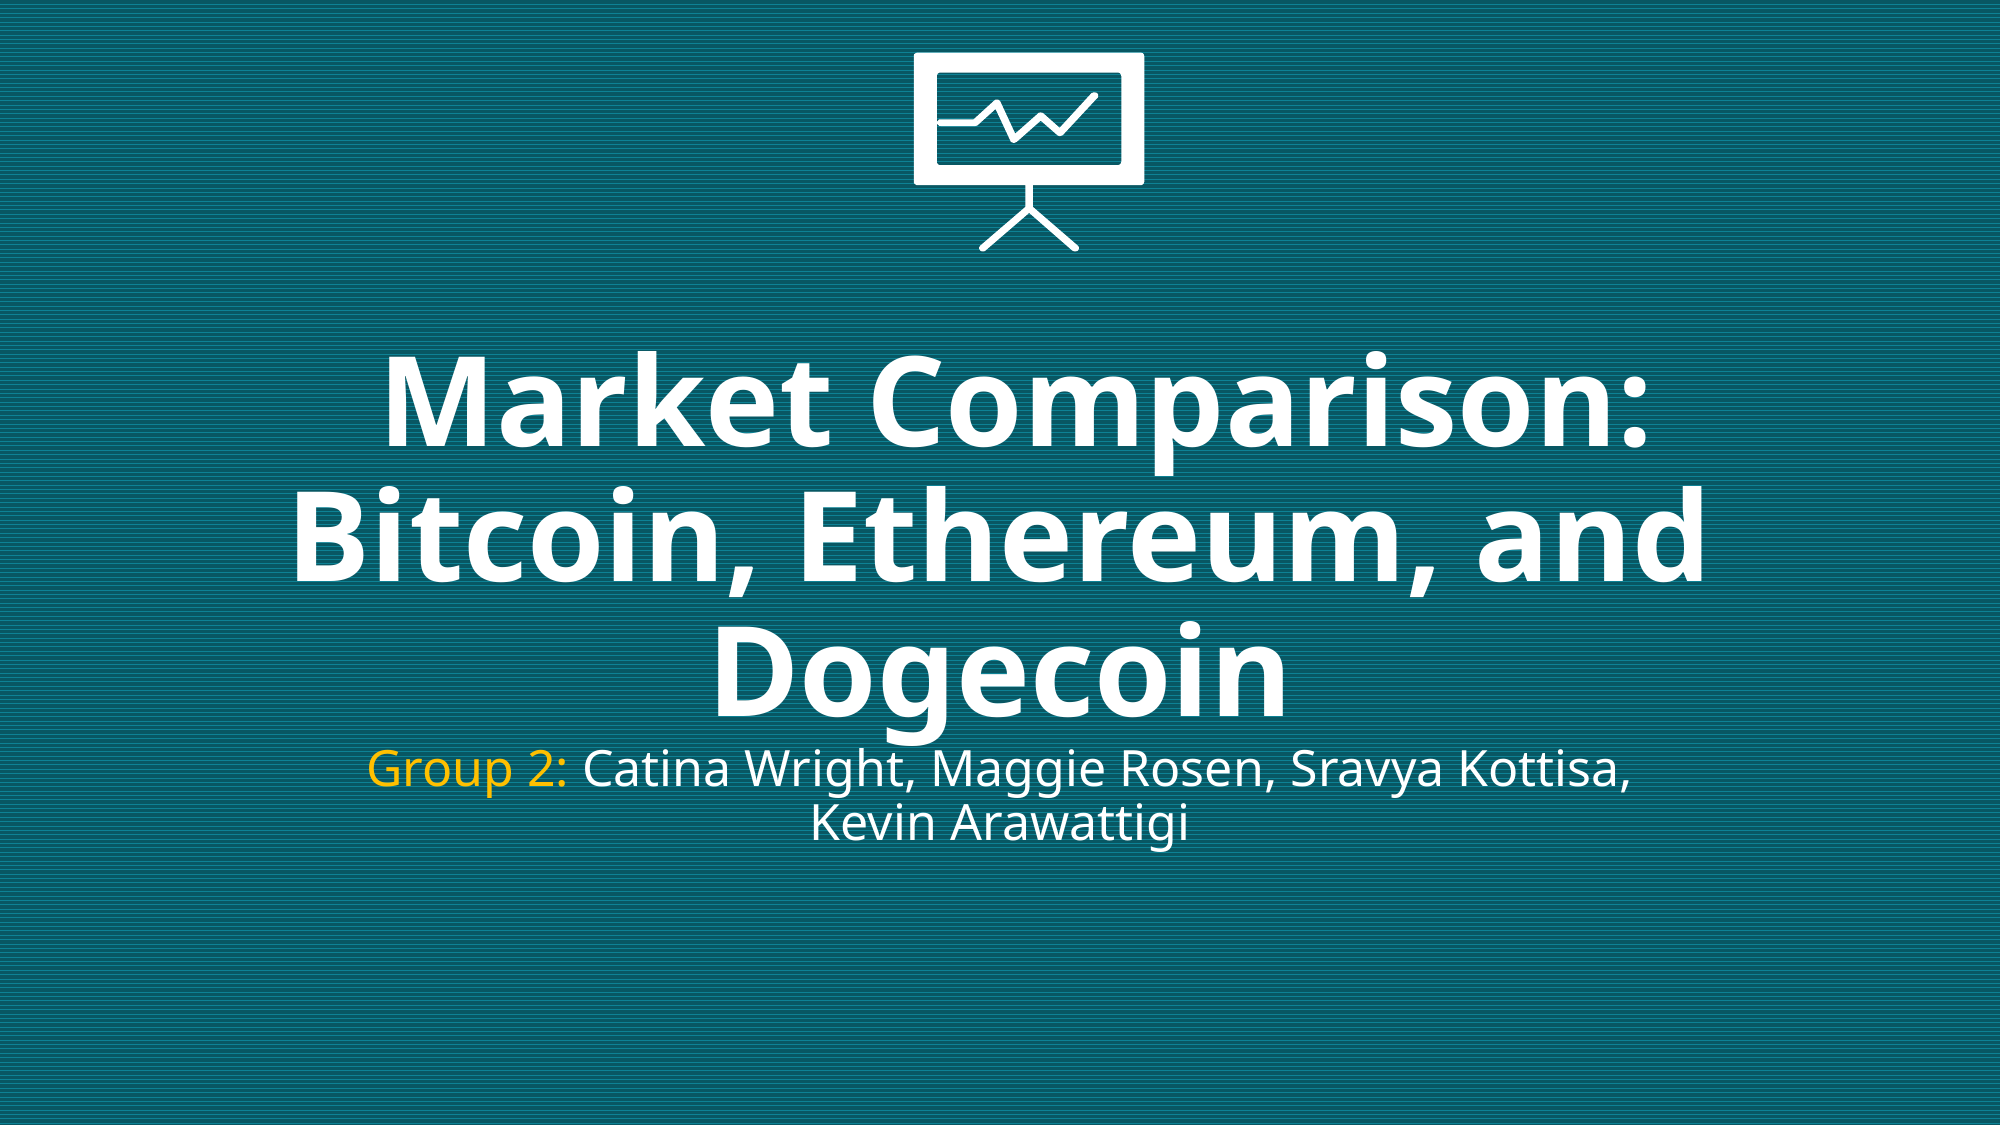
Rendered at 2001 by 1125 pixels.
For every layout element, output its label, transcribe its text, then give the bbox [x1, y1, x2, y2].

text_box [913, 52, 1145, 252]
title Market Comparison: Bitcoin, Ethereum, and Dogecoin Group 2: Catina Wright, Maggie Rosen, Sravya Kottisa, Kevin Arawattigi [249, 338, 1750, 852]
